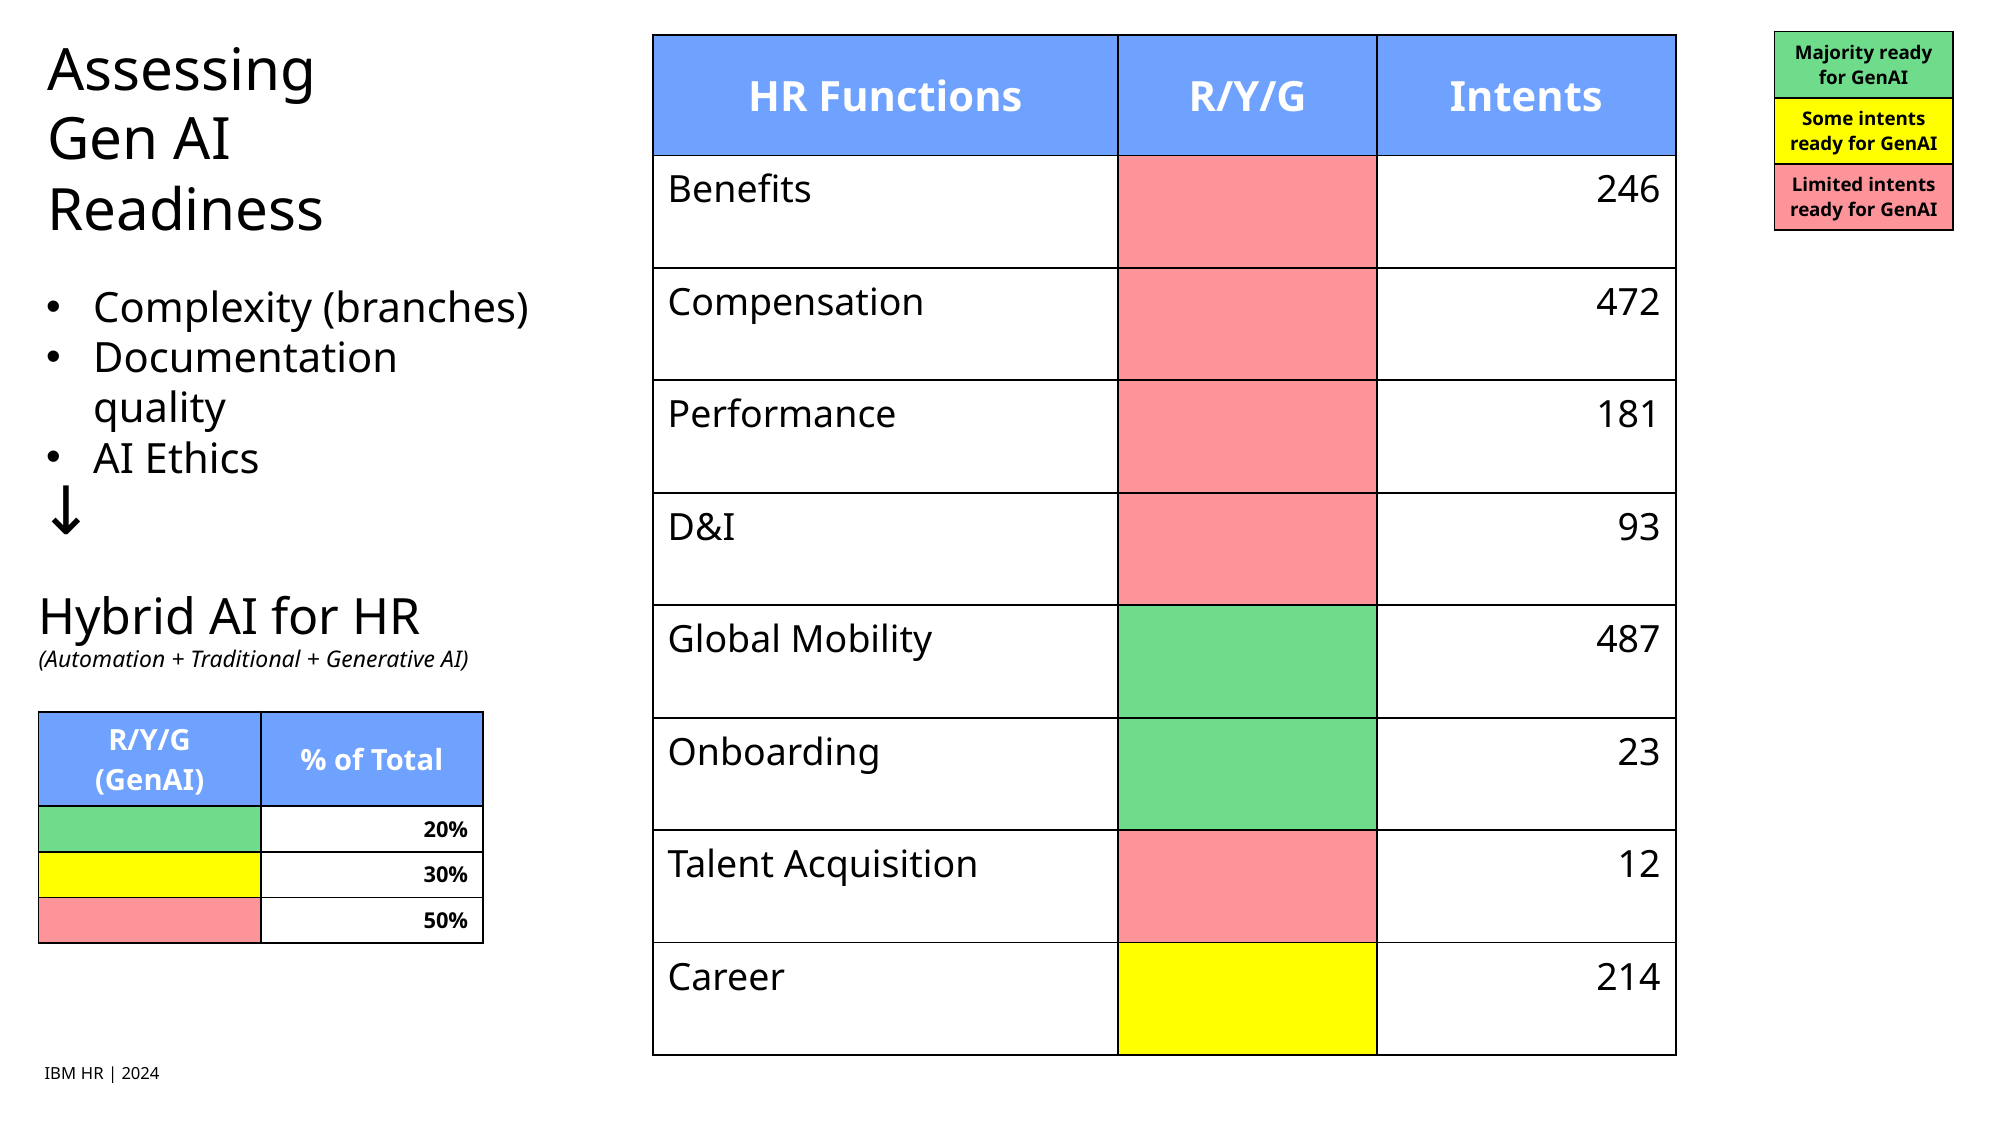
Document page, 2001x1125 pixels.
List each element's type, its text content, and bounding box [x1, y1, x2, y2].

text_box Hybrid AI for HR (Automation + Traditional + Generative AI) [38, 584, 586, 690]
table_header Majority ready for GenAI [1775, 32, 1952, 97]
table_cell Onboarding [654, 719, 1117, 829]
table_cell 181 [1378, 381, 1675, 492]
table_cell 472 [1378, 269, 1675, 379]
table_cell [39, 898, 260, 942]
table_cell 50% [262, 898, 482, 942]
table_header R/Y/G (GenAI) [39, 713, 260, 805]
table_cell Performance [654, 381, 1117, 492]
table_cell 20% [262, 807, 482, 851]
table_cell Global Mobility [654, 606, 1117, 717]
title Assessing Gen AI Readiness [46, 31, 513, 158]
table_cell D&I [654, 494, 1117, 604]
table_cell [1119, 719, 1376, 829]
text_box IBM HR | 2024 [29, 1055, 484, 1096]
table_cell [1119, 606, 1376, 717]
table_cell Talent Acquisition [654, 831, 1117, 942]
table_cell 246 [1378, 156, 1675, 267]
table_cell [1119, 381, 1376, 492]
table_cell [1119, 494, 1376, 604]
text_box ↓ [38, 467, 475, 563]
table_cell [1119, 269, 1376, 379]
table_cell 23 [1378, 719, 1675, 829]
table_cell [1119, 831, 1376, 942]
table_cell 487 [1378, 606, 1675, 717]
table_header HR Functions [654, 36, 1117, 155]
table_cell 30% [262, 853, 482, 897]
table_cell Benefits [654, 156, 1117, 267]
table_cell Compensation [654, 269, 1117, 379]
table_header % of Total [262, 713, 482, 805]
table_cell [1119, 156, 1376, 267]
table_cell [39, 807, 260, 851]
table_cell [1119, 943, 1376, 1054]
table_cell 12 [1378, 831, 1675, 942]
table_cell 93 [1378, 494, 1675, 604]
table_header Intents [1378, 36, 1675, 155]
table_cell 214 [1378, 943, 1675, 1054]
table_cell Limited intents ready for GenAI [1775, 165, 1952, 229]
table_header R/Y/G [1119, 36, 1376, 155]
table_cell [39, 853, 260, 897]
table_cell Some intents ready for GenAI [1775, 99, 1952, 163]
table_cell Career [654, 943, 1117, 1054]
list Complexity (branches) Documentation quality AI Ethics [45, 280, 534, 461]
